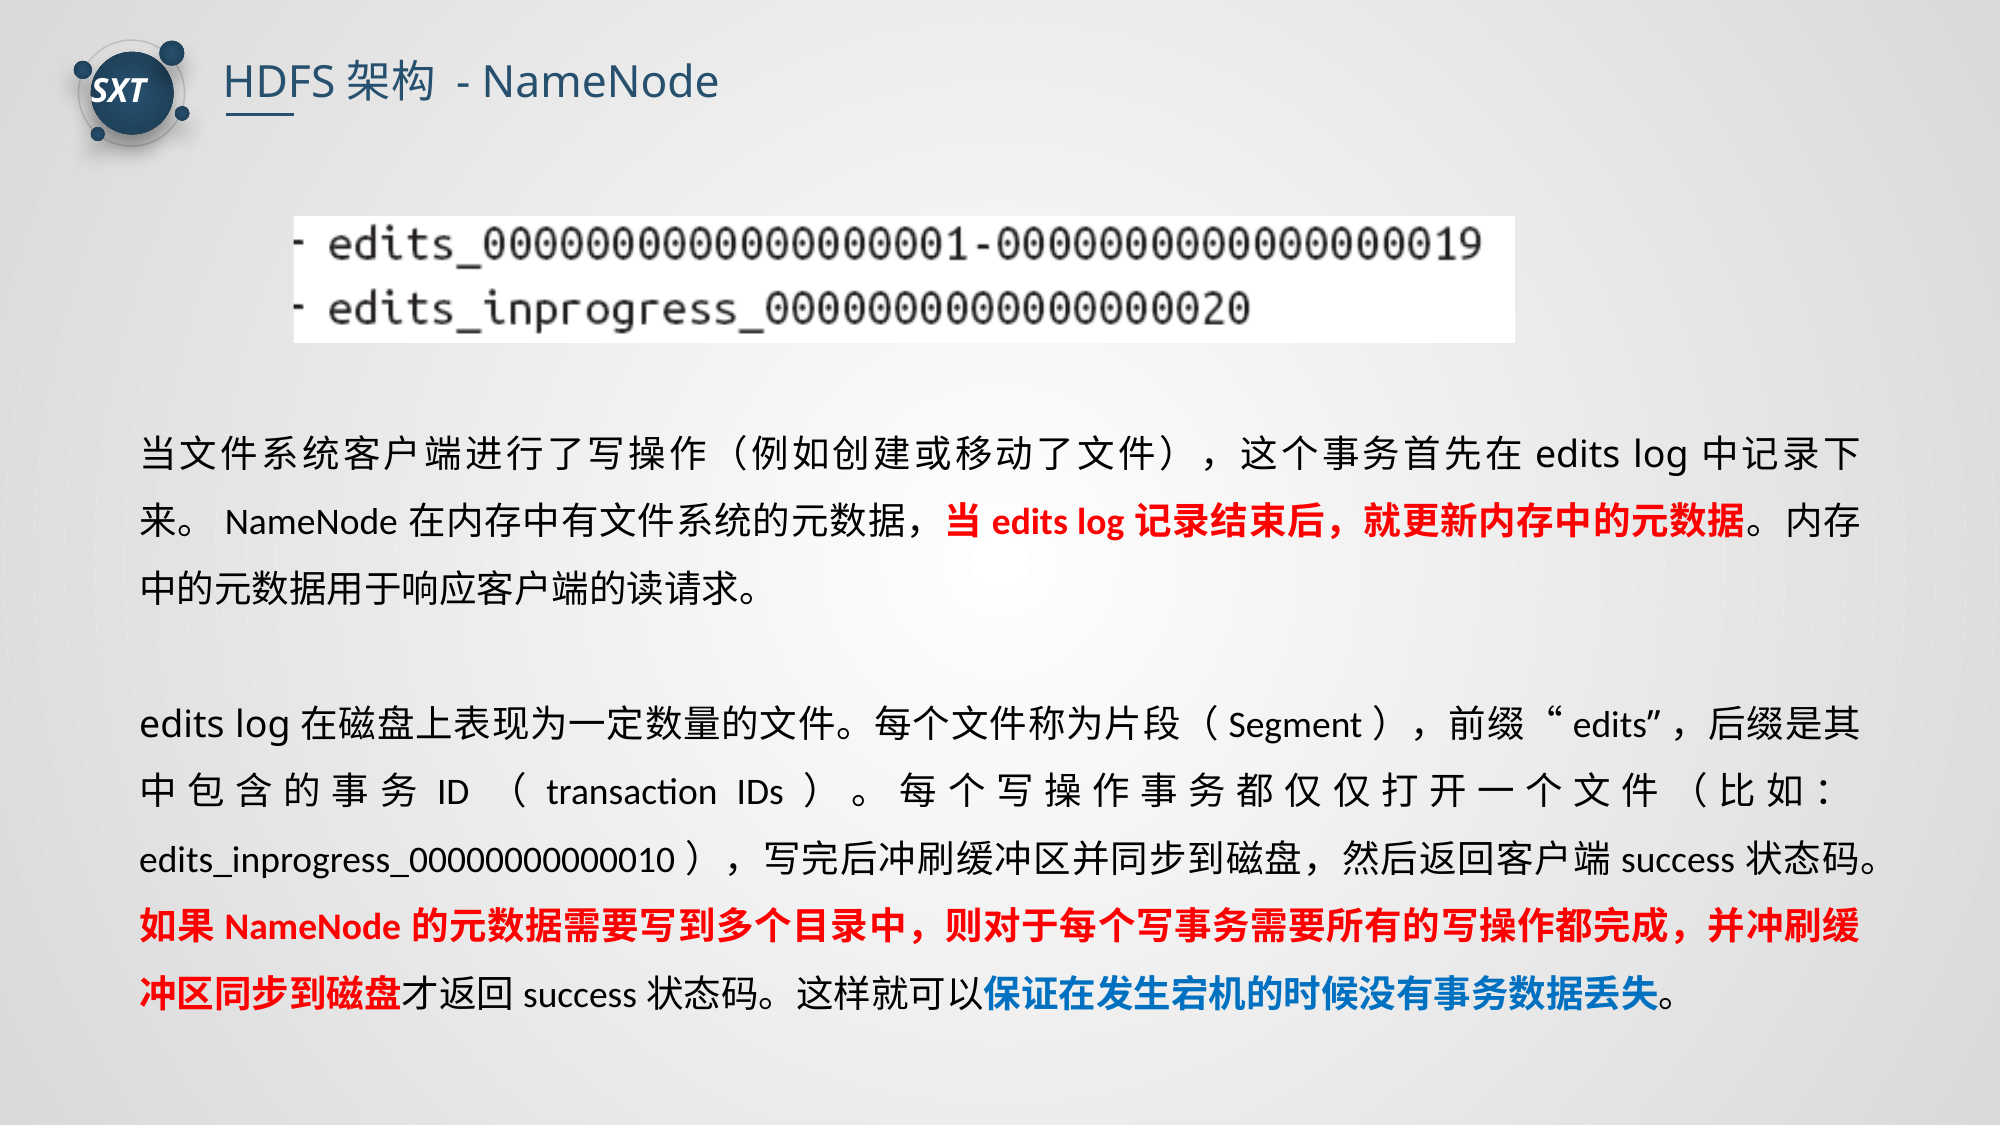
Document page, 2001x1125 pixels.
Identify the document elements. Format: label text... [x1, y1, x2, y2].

text_box HDFS架构 - NameNode [207, 45, 735, 114]
picture [293, 216, 1515, 343]
text_box 当文件系统客户端进行了写操作（例如创建或移动了文件），这个事务首先在edits log中记录下来。NameNode在内存中有文件系统的元数据，当edits log记录结束后，就更新内存中的元数据。内存中的元数据用于响应客户端的读请求。 edits log在磁盘上表现为一定数量的文件。每个文件称为片段（Segment），前缀“edits”，后缀是其中包含的事务ID（transaction IDs）。每个写操作事务都仅仅打开一个文件（比如：edits_inprogress_00000000000010），写完后冲刷缓冲区并同步到磁盘，然后返回客户端success状态码。如果NameNode的元数据需要写到多个目录中，则对于每个写事务需要所有的写操作都完成，并冲刷缓冲区同步到磁盘才返回success状态码。这样就可以保证在发生宕机的时候没有事务数据丢失。 [124, 400, 1876, 1023]
